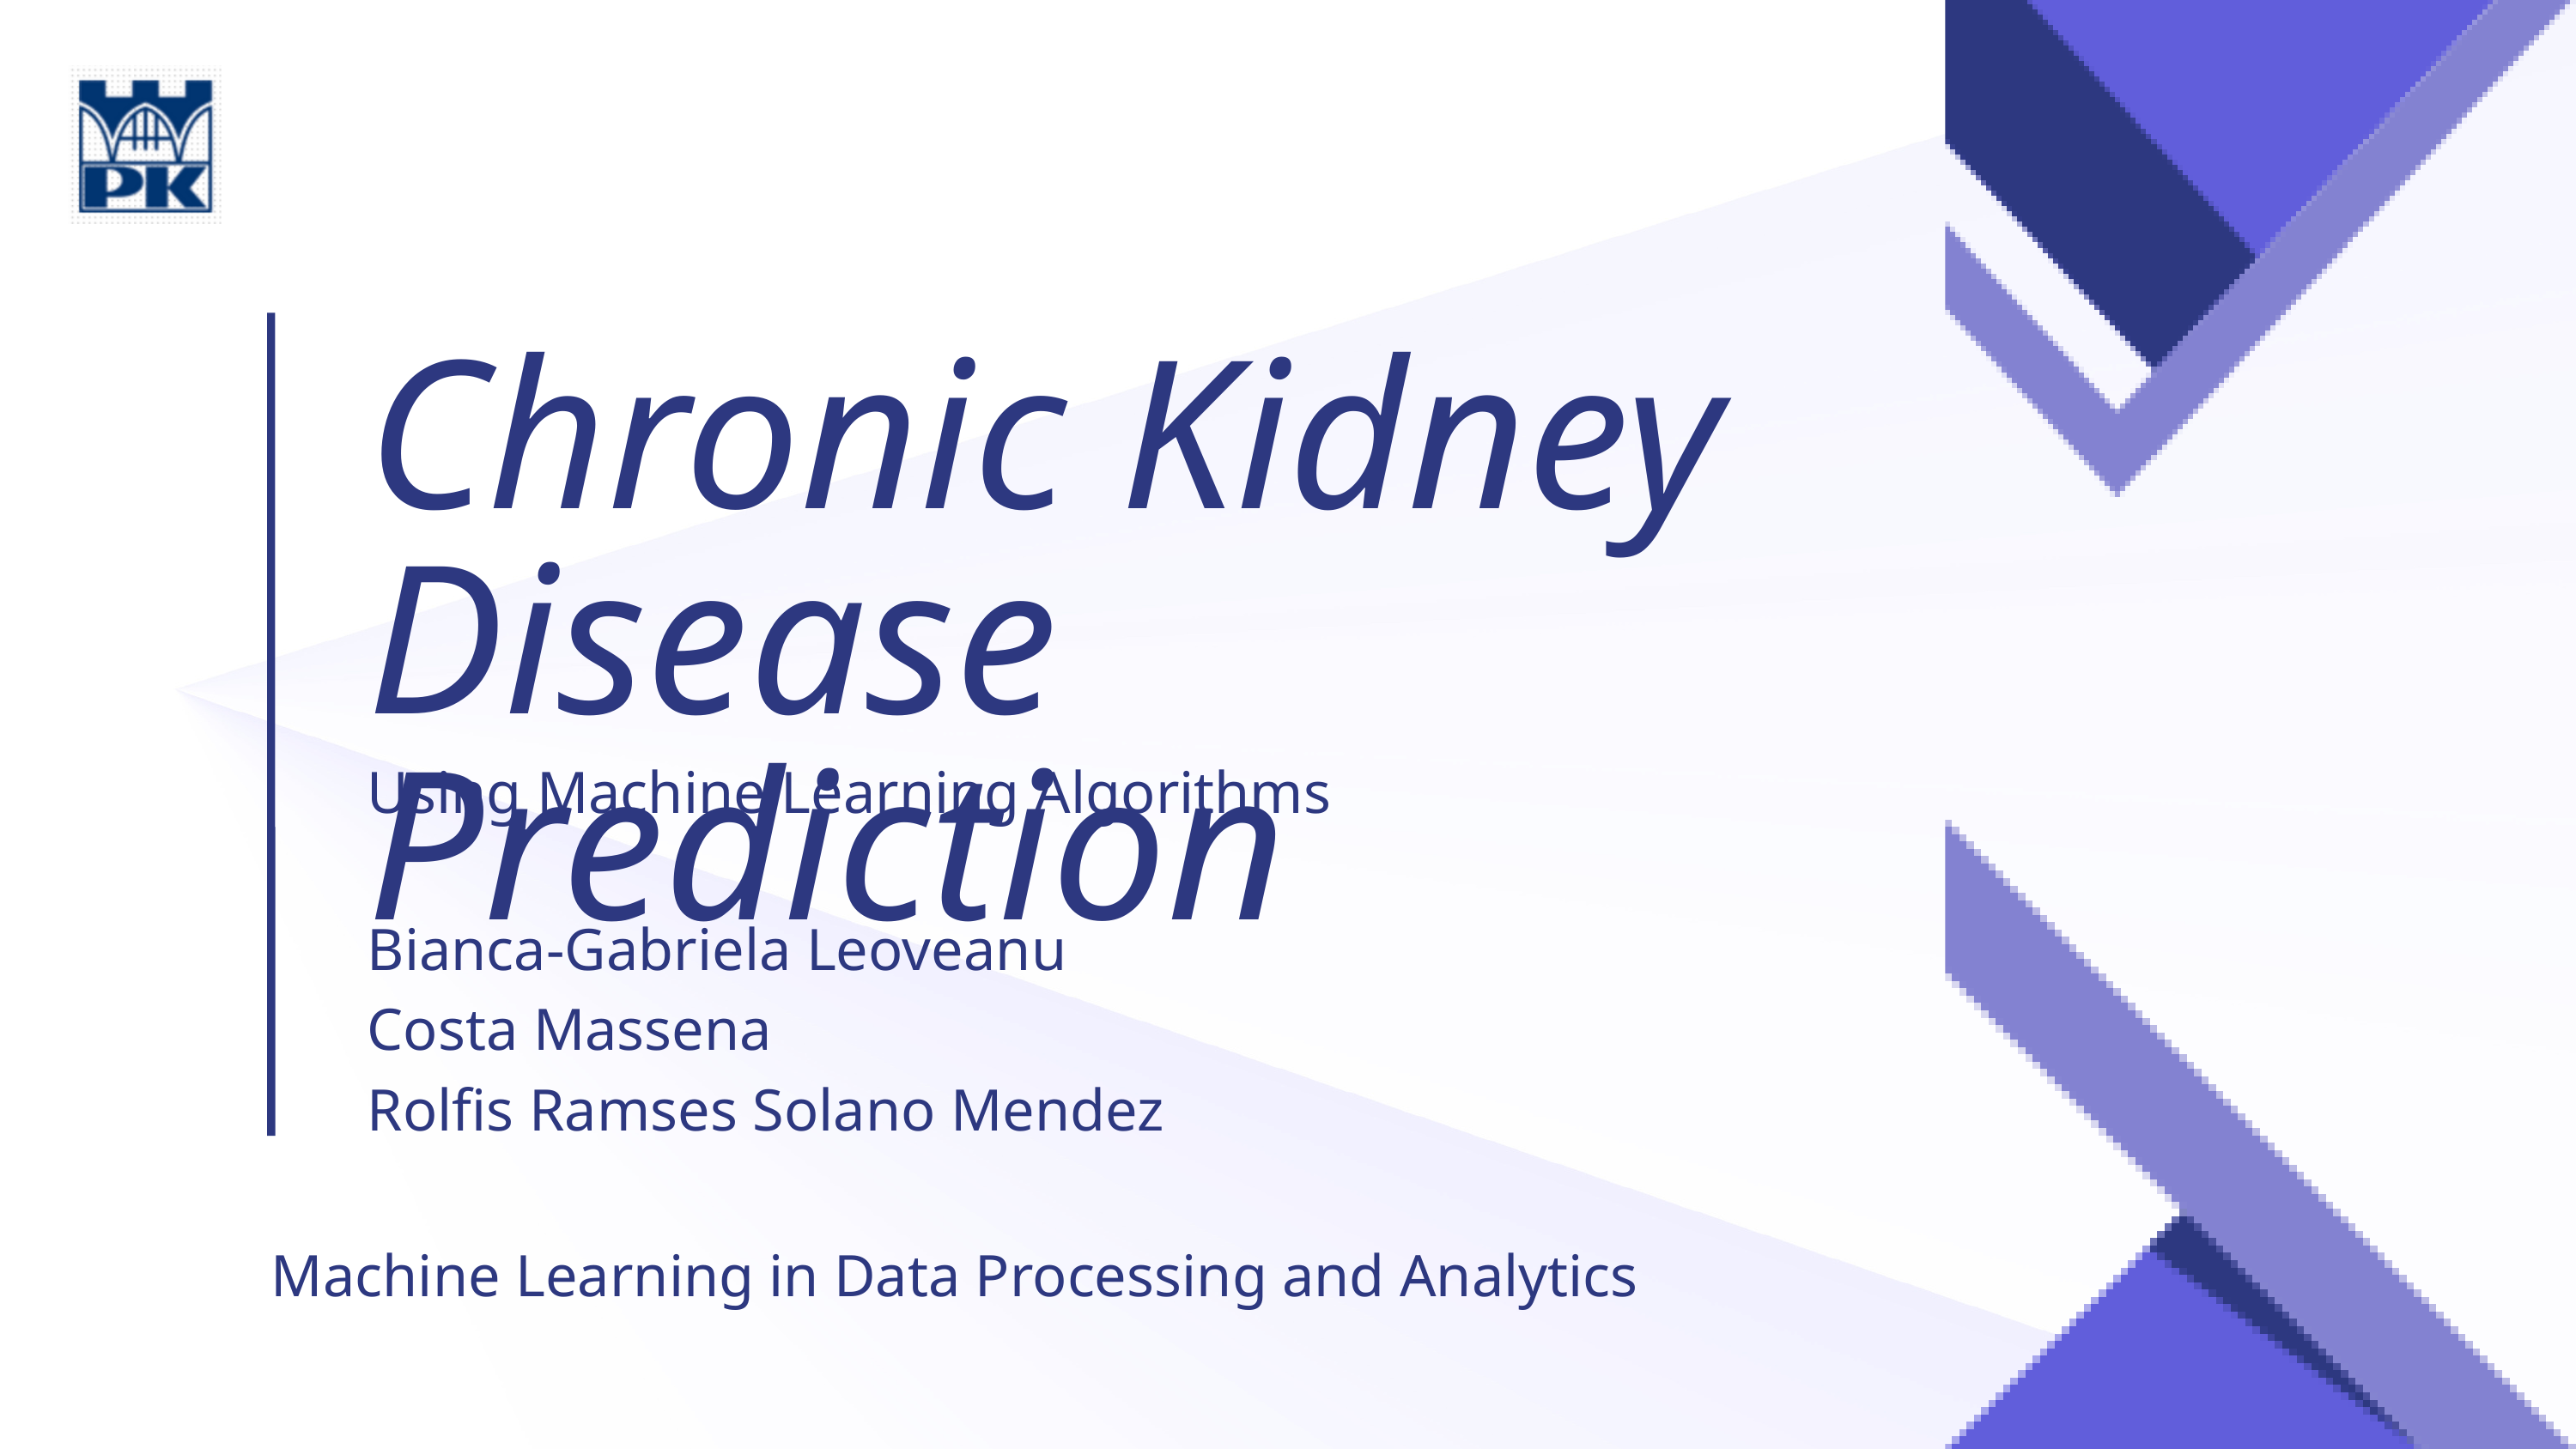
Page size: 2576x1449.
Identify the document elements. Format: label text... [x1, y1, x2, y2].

text_box [1945, 820, 2576, 1449]
text_box [0, 0, 2576, 1449]
text_box Bianca-Gabriela Leoveanu Costa Massena Rolfis Ramses Solano Mendez [367, 901, 1828, 1143]
text_box Chronic Kidney Disease Prediction [367, 825, 1828, 901]
text_box Machine Learning in Data Processing and Analytics [270, 1228, 1732, 1308]
text_box [1945, 0, 2576, 497]
text_box Chronic Kidney Disease Prediction [367, 343, 1828, 744]
text_box [68, 65, 222, 224]
text_box Using Machine Learning Algorithms [367, 744, 1828, 825]
